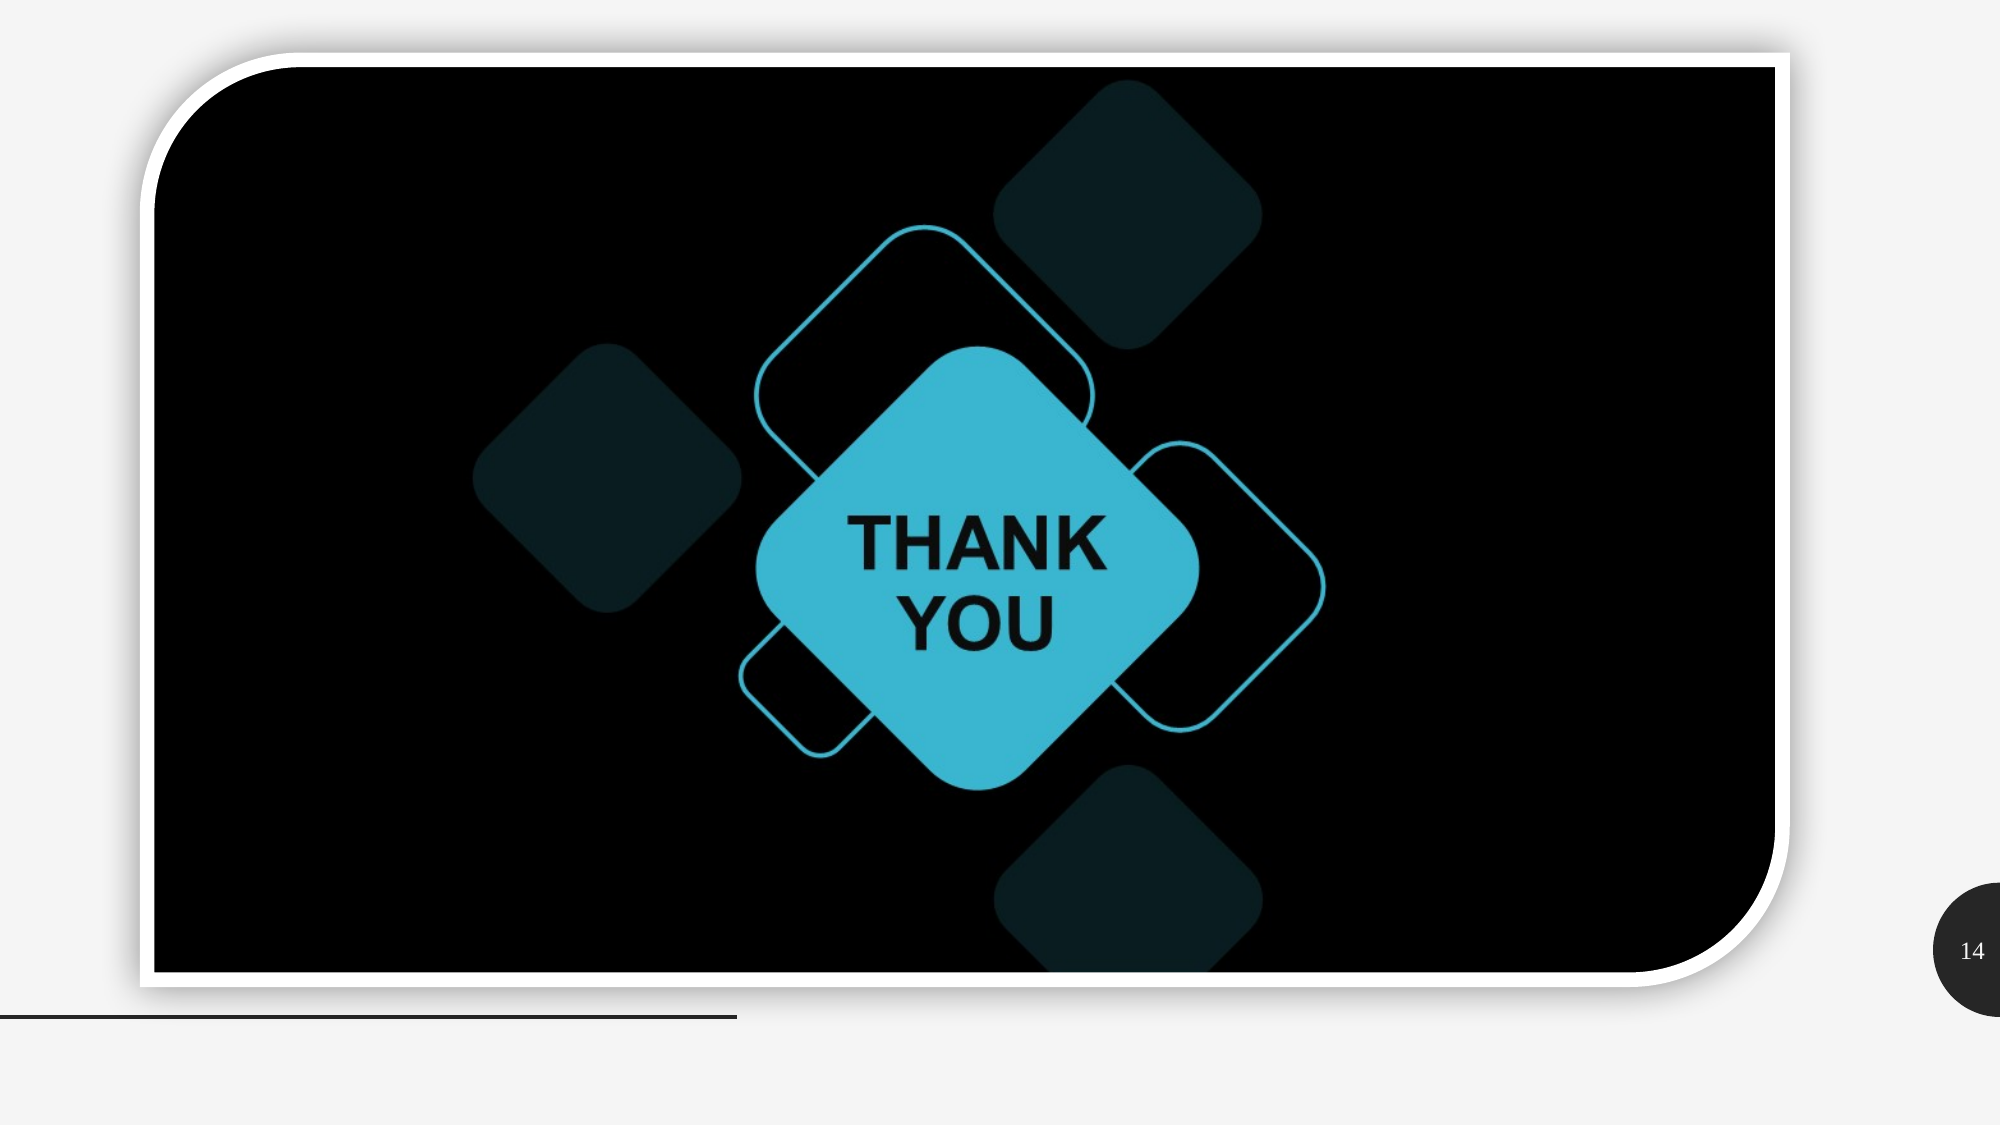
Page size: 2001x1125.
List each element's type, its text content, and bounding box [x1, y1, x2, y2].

picture [147, 59, 1783, 980]
slide_number 14 [1933, 919, 2000, 980]
